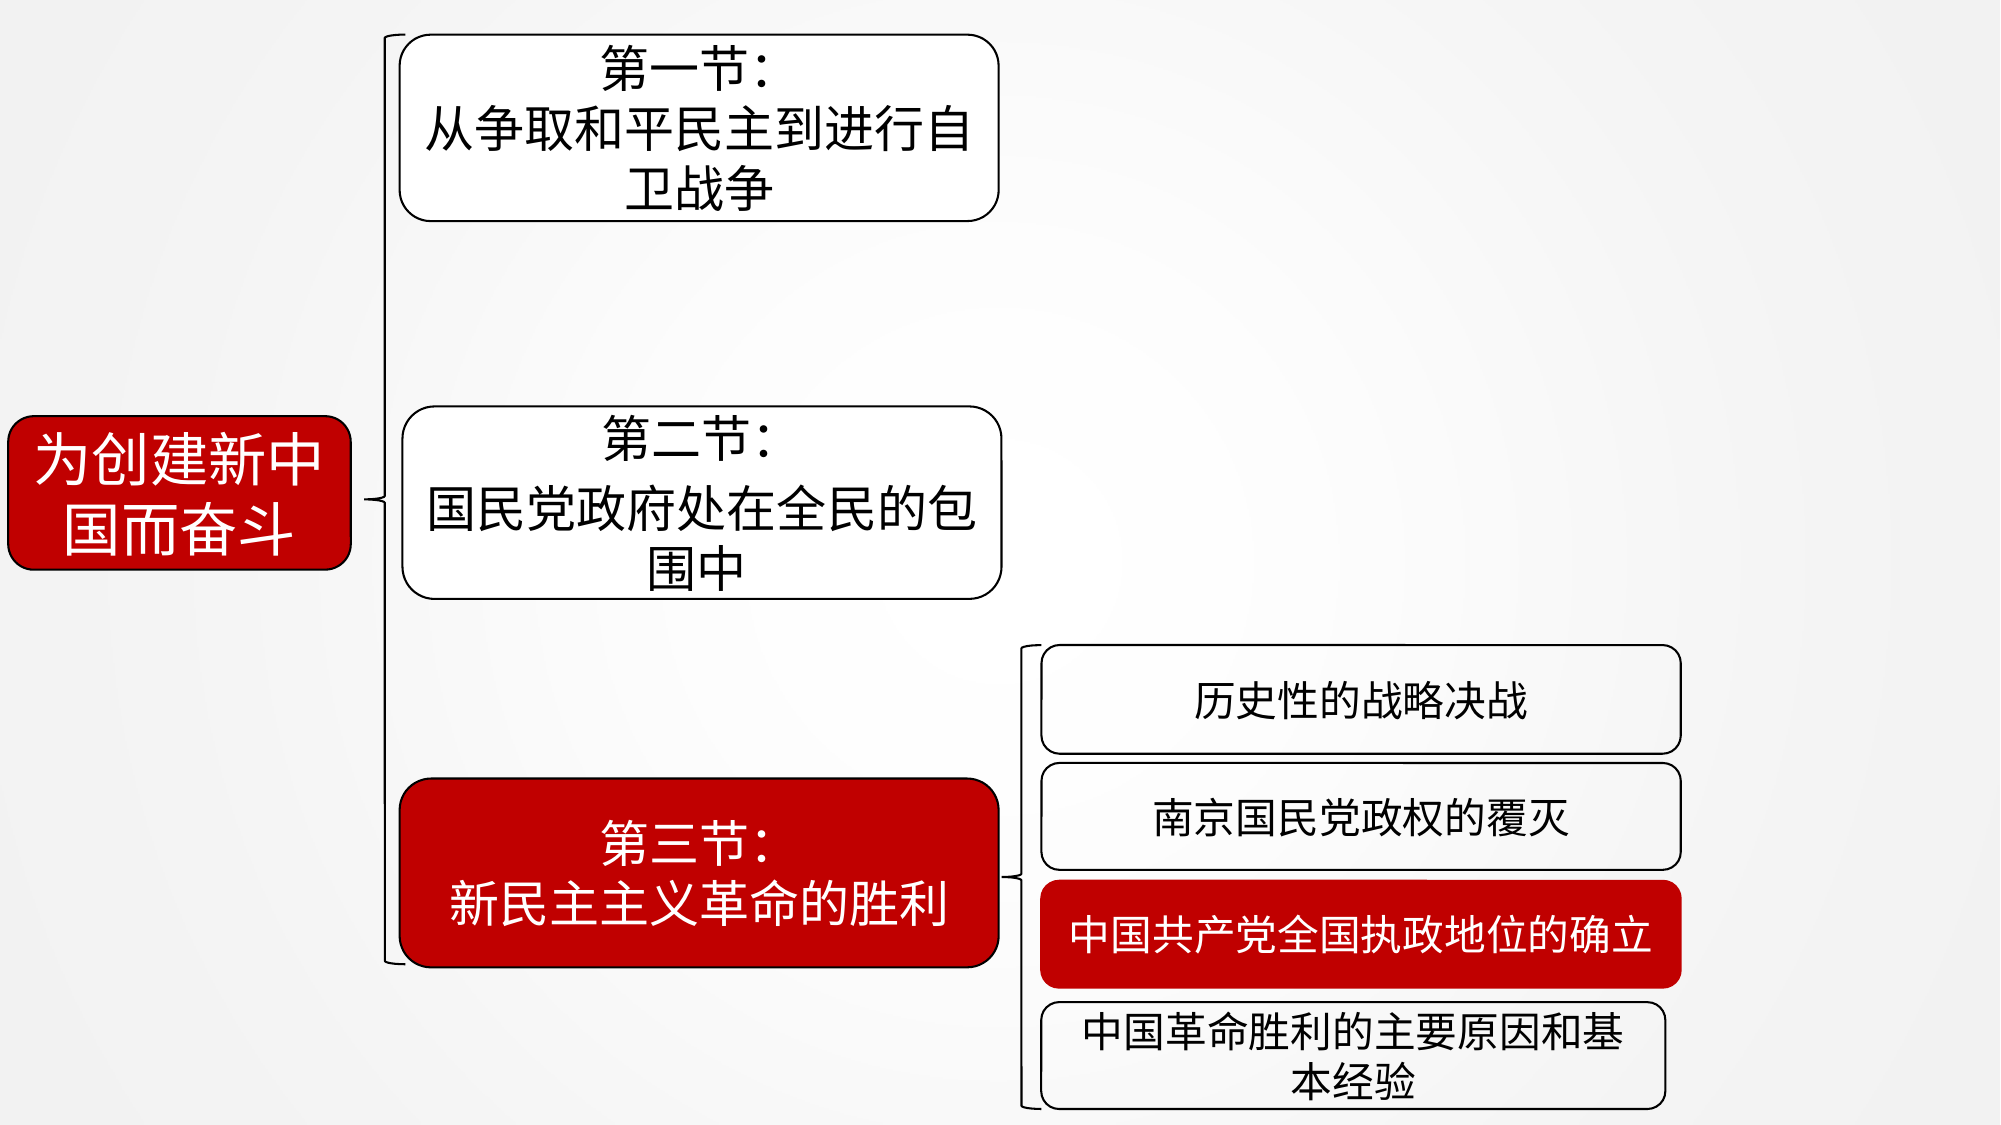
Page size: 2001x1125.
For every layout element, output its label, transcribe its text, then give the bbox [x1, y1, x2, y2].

text_box 第三节： 新民主主义革命的胜利 [398, 777, 1000, 969]
text_box 第一节： 从争取和平民主到进行自卫战争 [398, 33, 1000, 223]
text_box 南京国民党政权的覆灭 [1040, 761, 1682, 871]
text_box 中国共产党全国执政地位的确立 [1040, 879, 1682, 989]
text_box 历史性的战略决战 [1040, 643, 1682, 755]
text_box [1001, 644, 1042, 1111]
text_box 中国革命胜利的主要原因和基本经验 [1040, 1001, 1667, 1111]
picture [0, 0, 2000, 1125]
text_box 第二节： 国民党政府处在全民的包围中 [401, 405, 1003, 600]
text_box 为创建新中国而奋斗 [7, 415, 352, 571]
text_box [364, 33, 406, 966]
